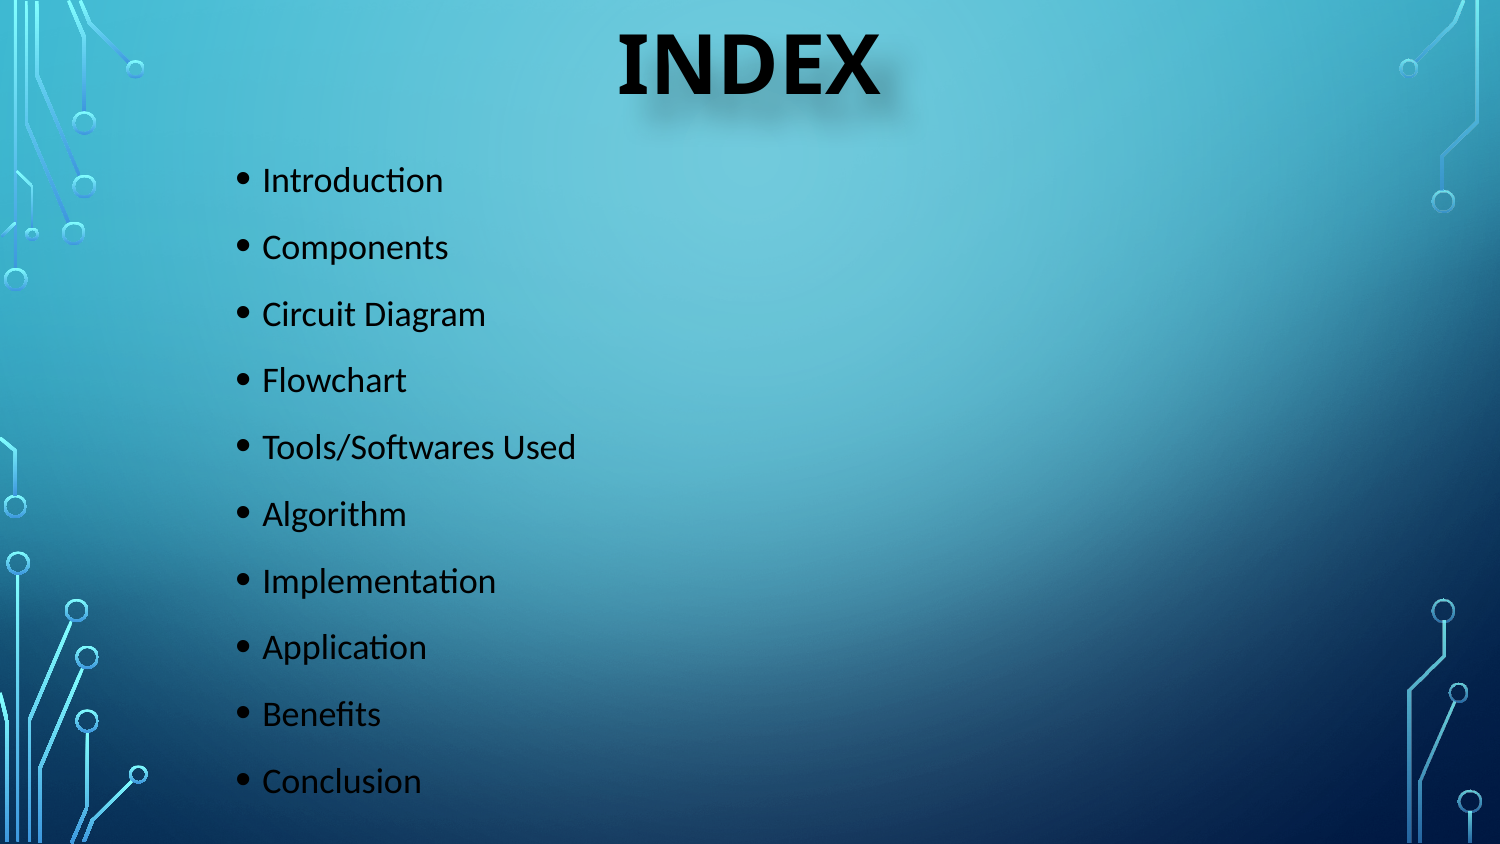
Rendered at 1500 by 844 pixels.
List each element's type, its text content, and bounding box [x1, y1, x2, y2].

list Introduction Components Circuit Diagram Flowchart Tools/Softwares Used Algorithm Implementation Application Benefits Conclusion [220, 140, 1360, 810]
title INDEX [140, 15, 1360, 121]
